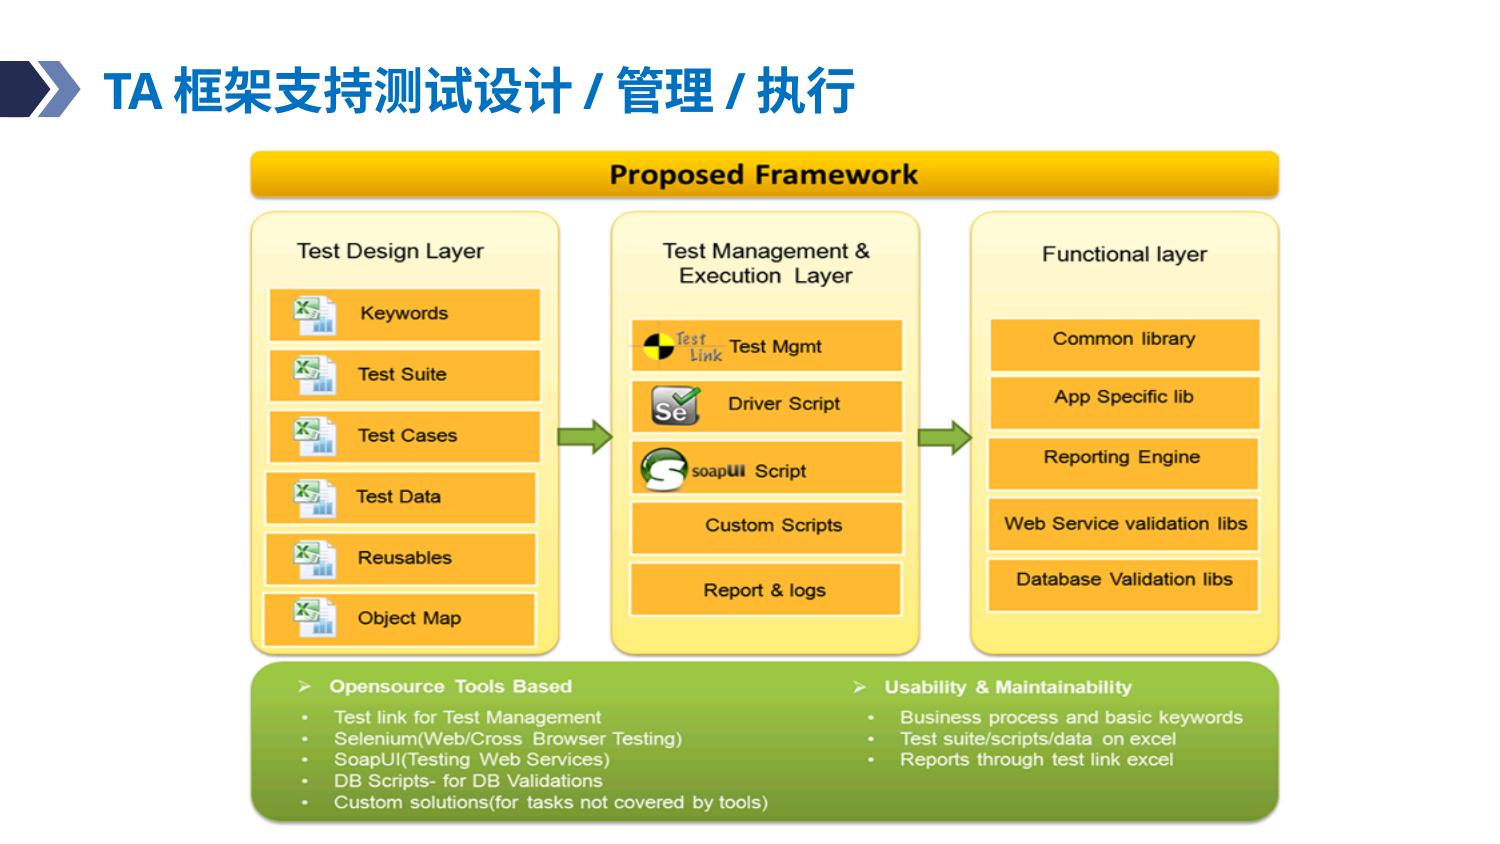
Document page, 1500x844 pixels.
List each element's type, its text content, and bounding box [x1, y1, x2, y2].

title TA框架支持测试设计/管理/执行 [88, 58, 1195, 128]
picture [247, 148, 1285, 829]
